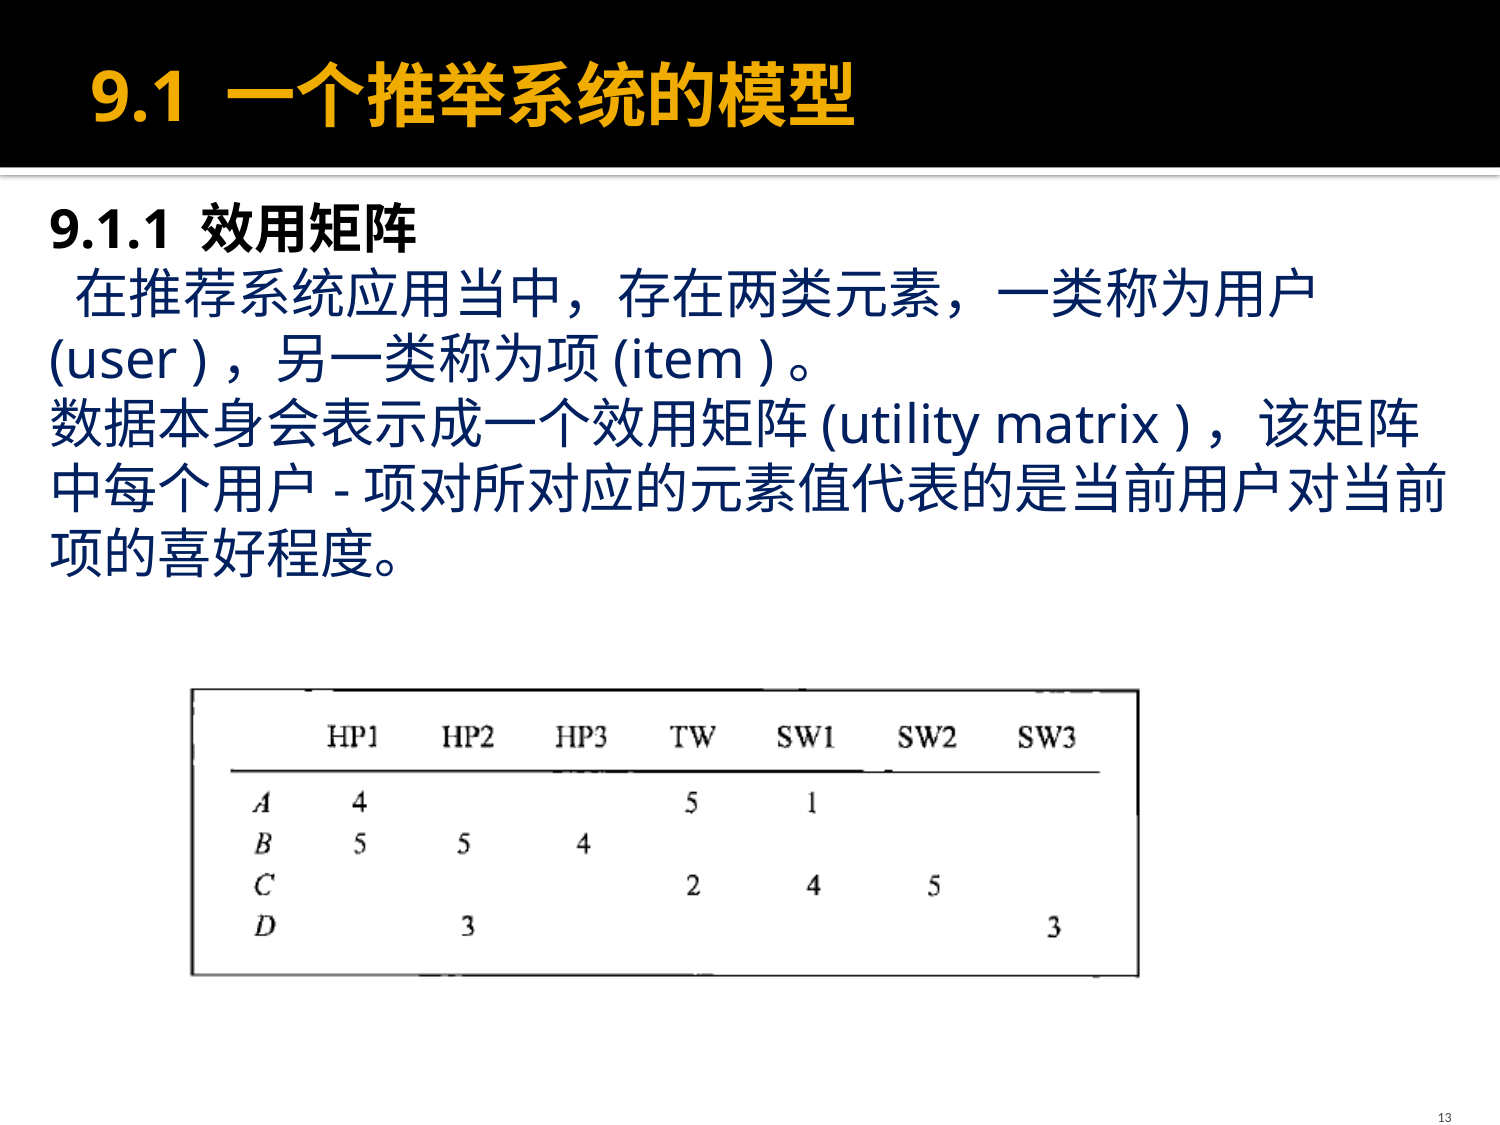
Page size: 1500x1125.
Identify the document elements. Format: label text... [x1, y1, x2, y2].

text_box 9.1.1 效用矩阵 在推荐系统应用当中，存在两类元素，一类称为用户(user )，另一类称为项(item )。 数据本身会表示成一个效用矩阵(utility matrix )，该矩阵中每个用户-项对所对应的元素值代表的是当前用户对当前项的喜好程度。 [34, 187, 1467, 592]
slide_number 13 [1345, 1080, 1467, 1125]
picture [112, 612, 1204, 994]
title 9.1 一个推举系统的模型 [75, 12, 1425, 175]
